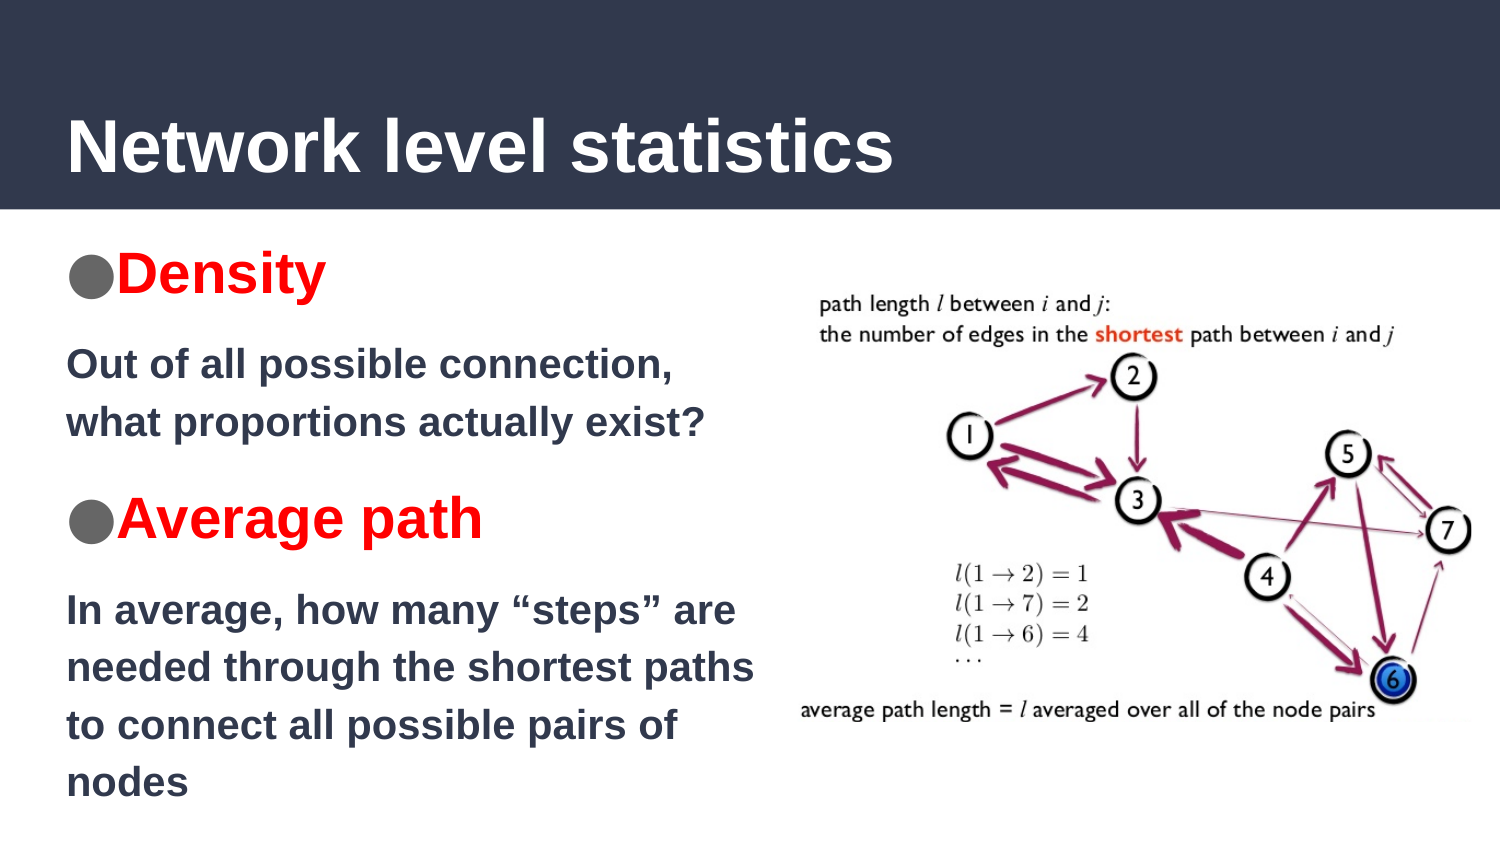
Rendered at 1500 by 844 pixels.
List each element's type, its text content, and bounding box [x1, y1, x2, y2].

picture [797, 280, 1472, 723]
title Network level statistics [51, 82, 1449, 185]
list Density Out of all possible connection, what proportions actually exist? Average path In average, how many “steps” are needed through the shortest paths to connect all possible pairs of nodes [51, 209, 788, 752]
